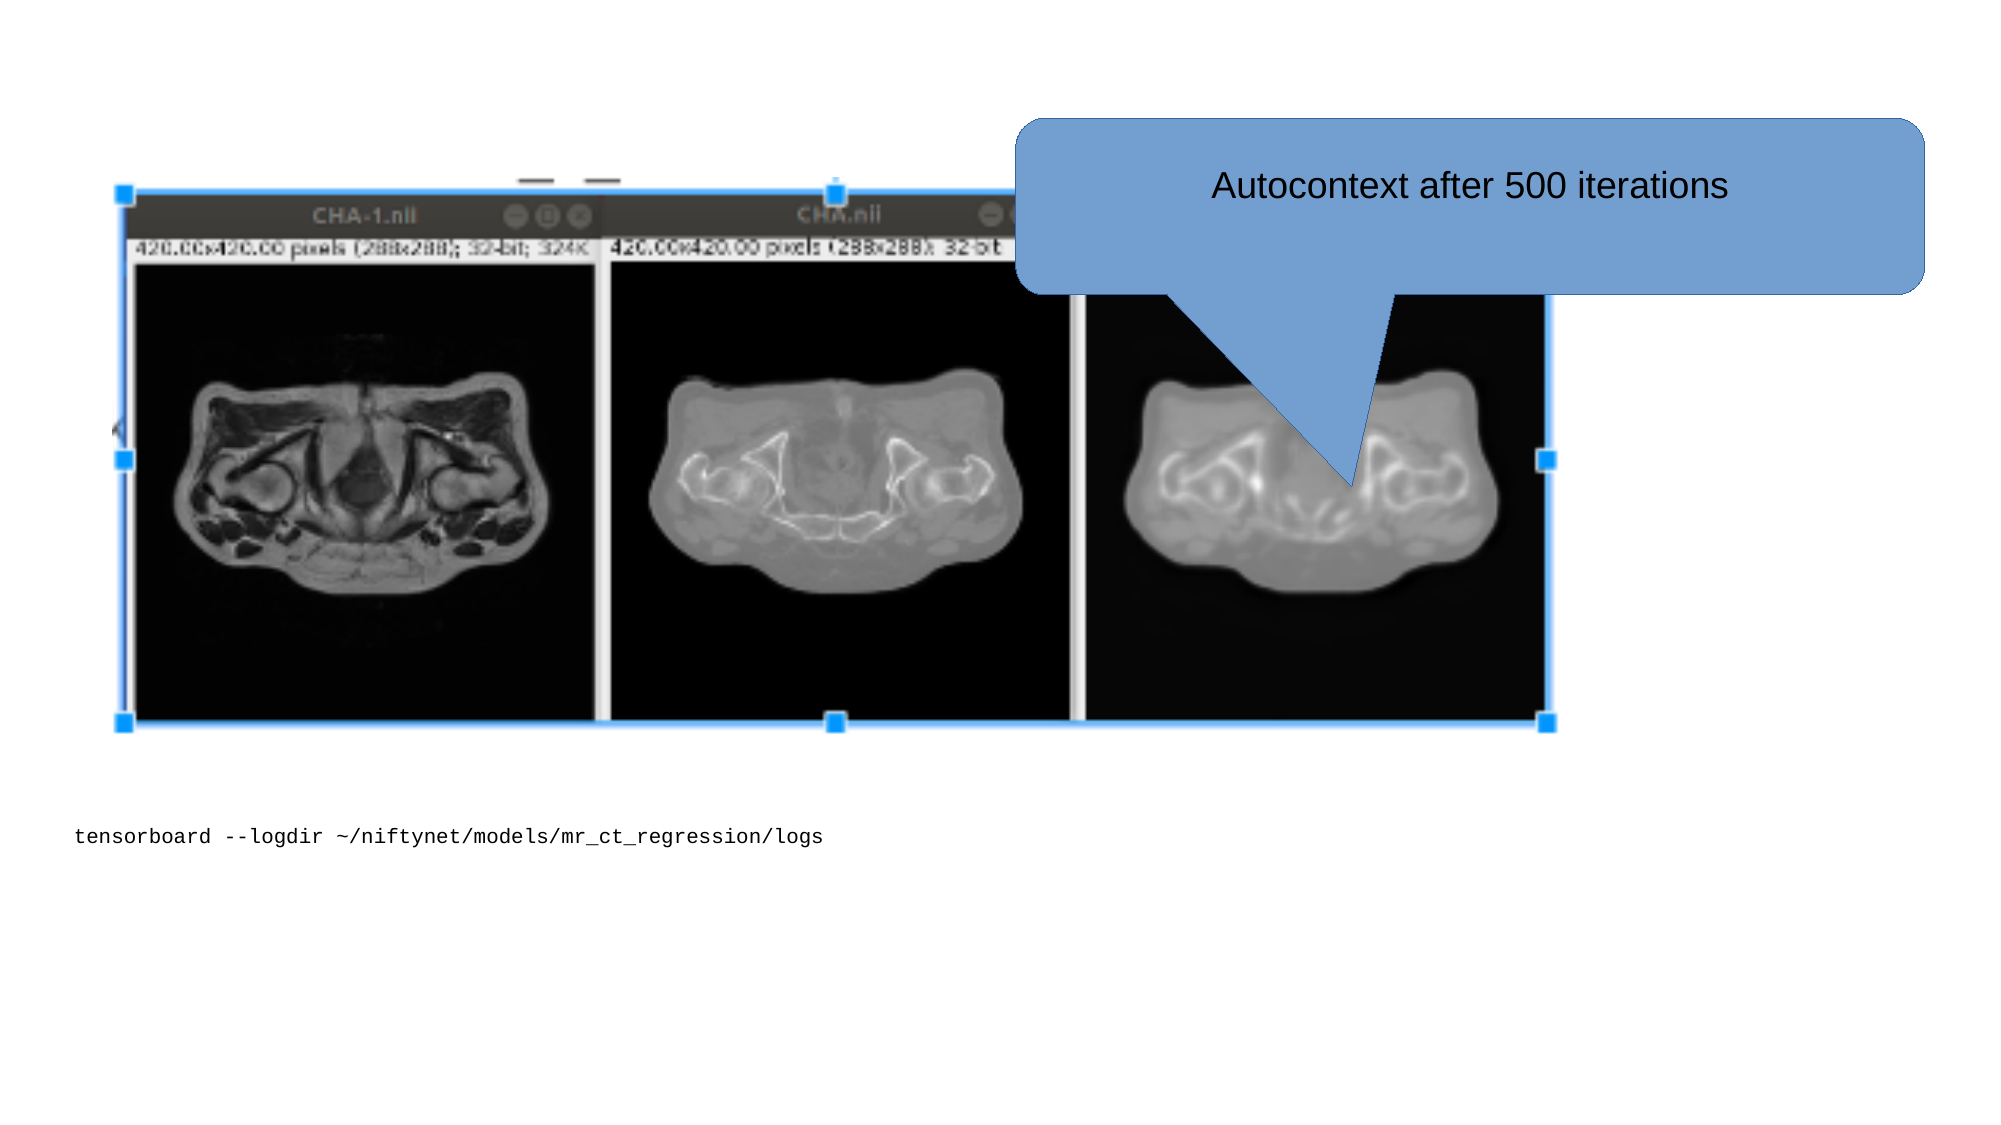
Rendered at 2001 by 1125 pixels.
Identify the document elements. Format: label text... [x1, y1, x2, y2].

text_box tensorboard --logdir ~/niftynet/models/mr_ct_regression/logs [59, 814, 1273, 1021]
picture [111, 176, 1571, 756]
text_box Autocontext after 500 iterations [1015, 118, 1925, 295]
